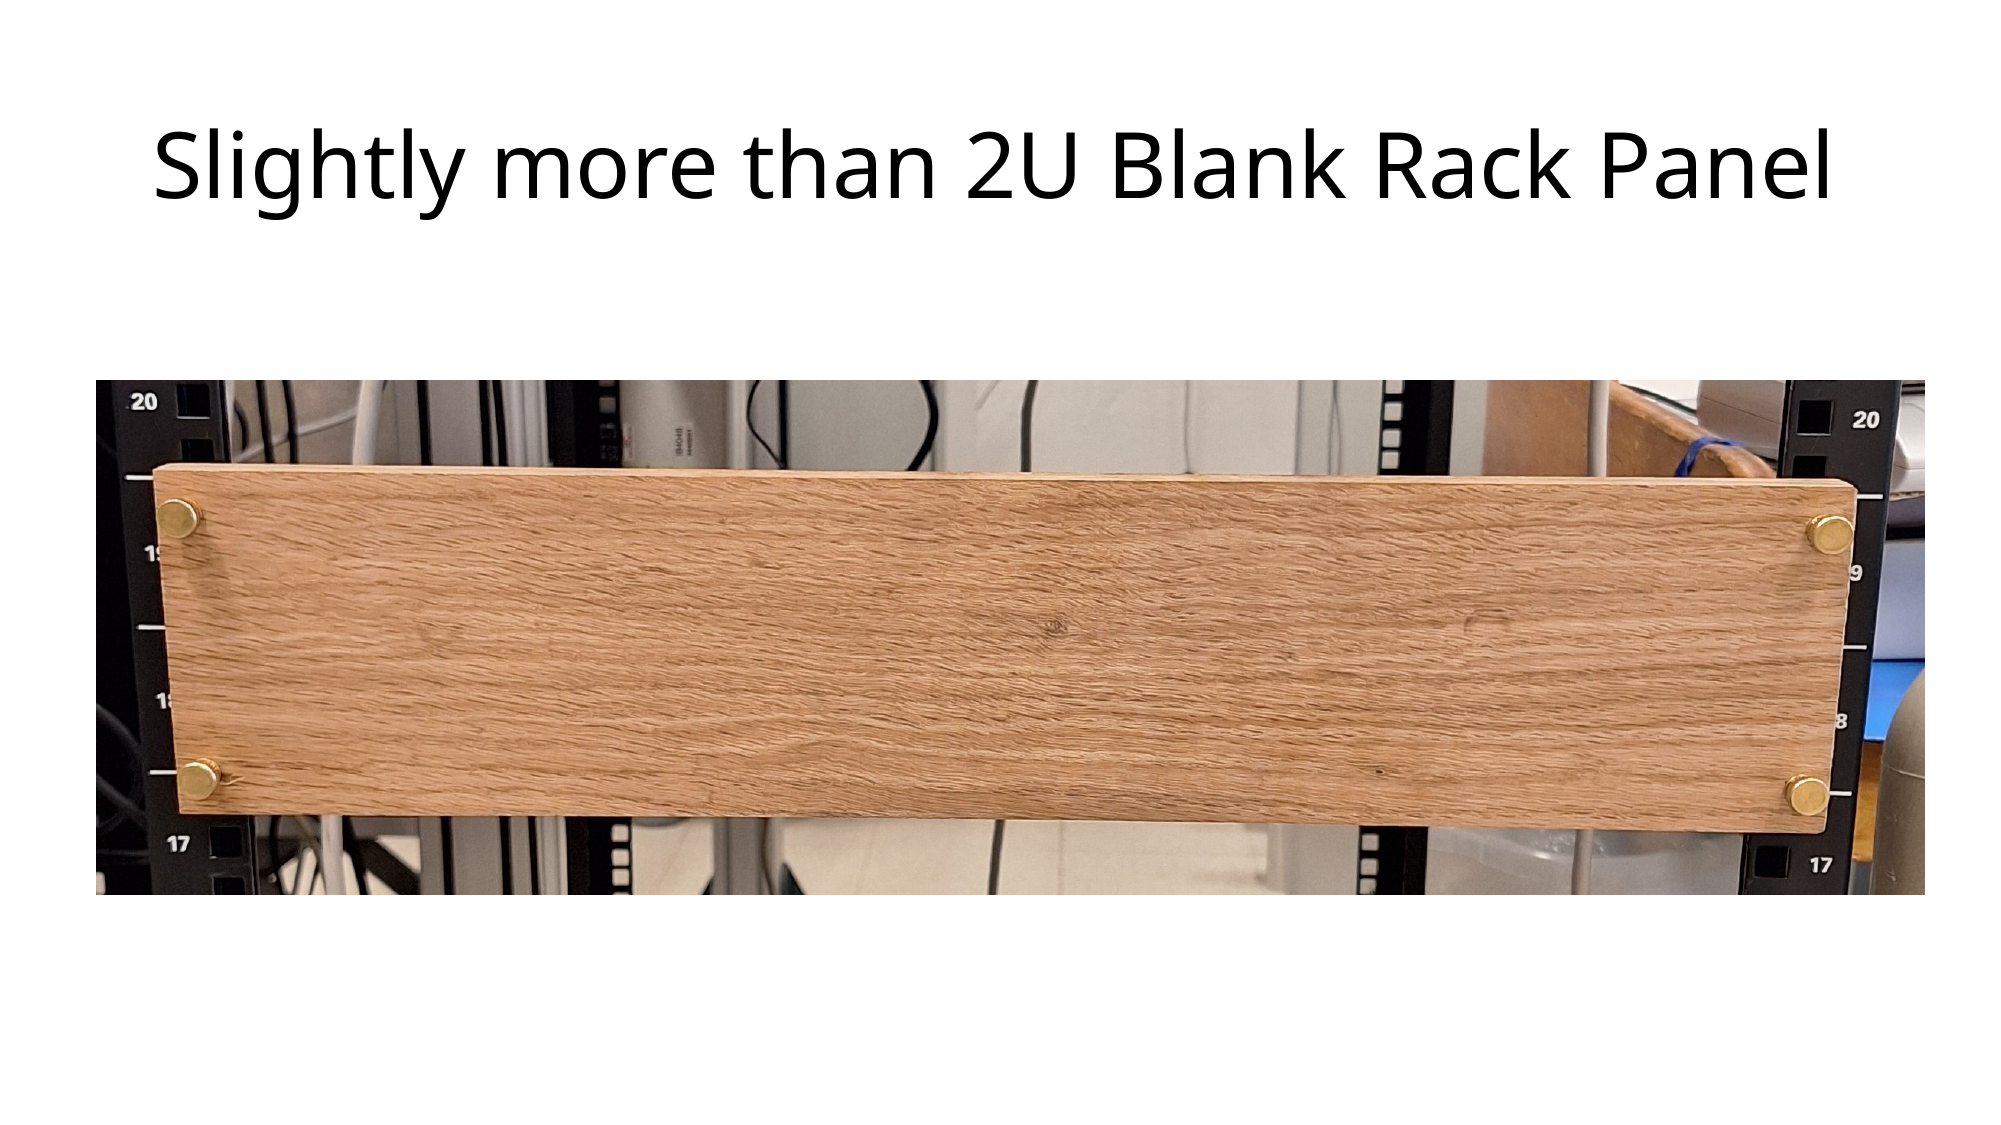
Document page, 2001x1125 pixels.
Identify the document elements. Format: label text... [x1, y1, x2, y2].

picture [95, 380, 1925, 895]
title Slightly more than 2U Blank Rack Panel [137, 59, 1863, 278]
